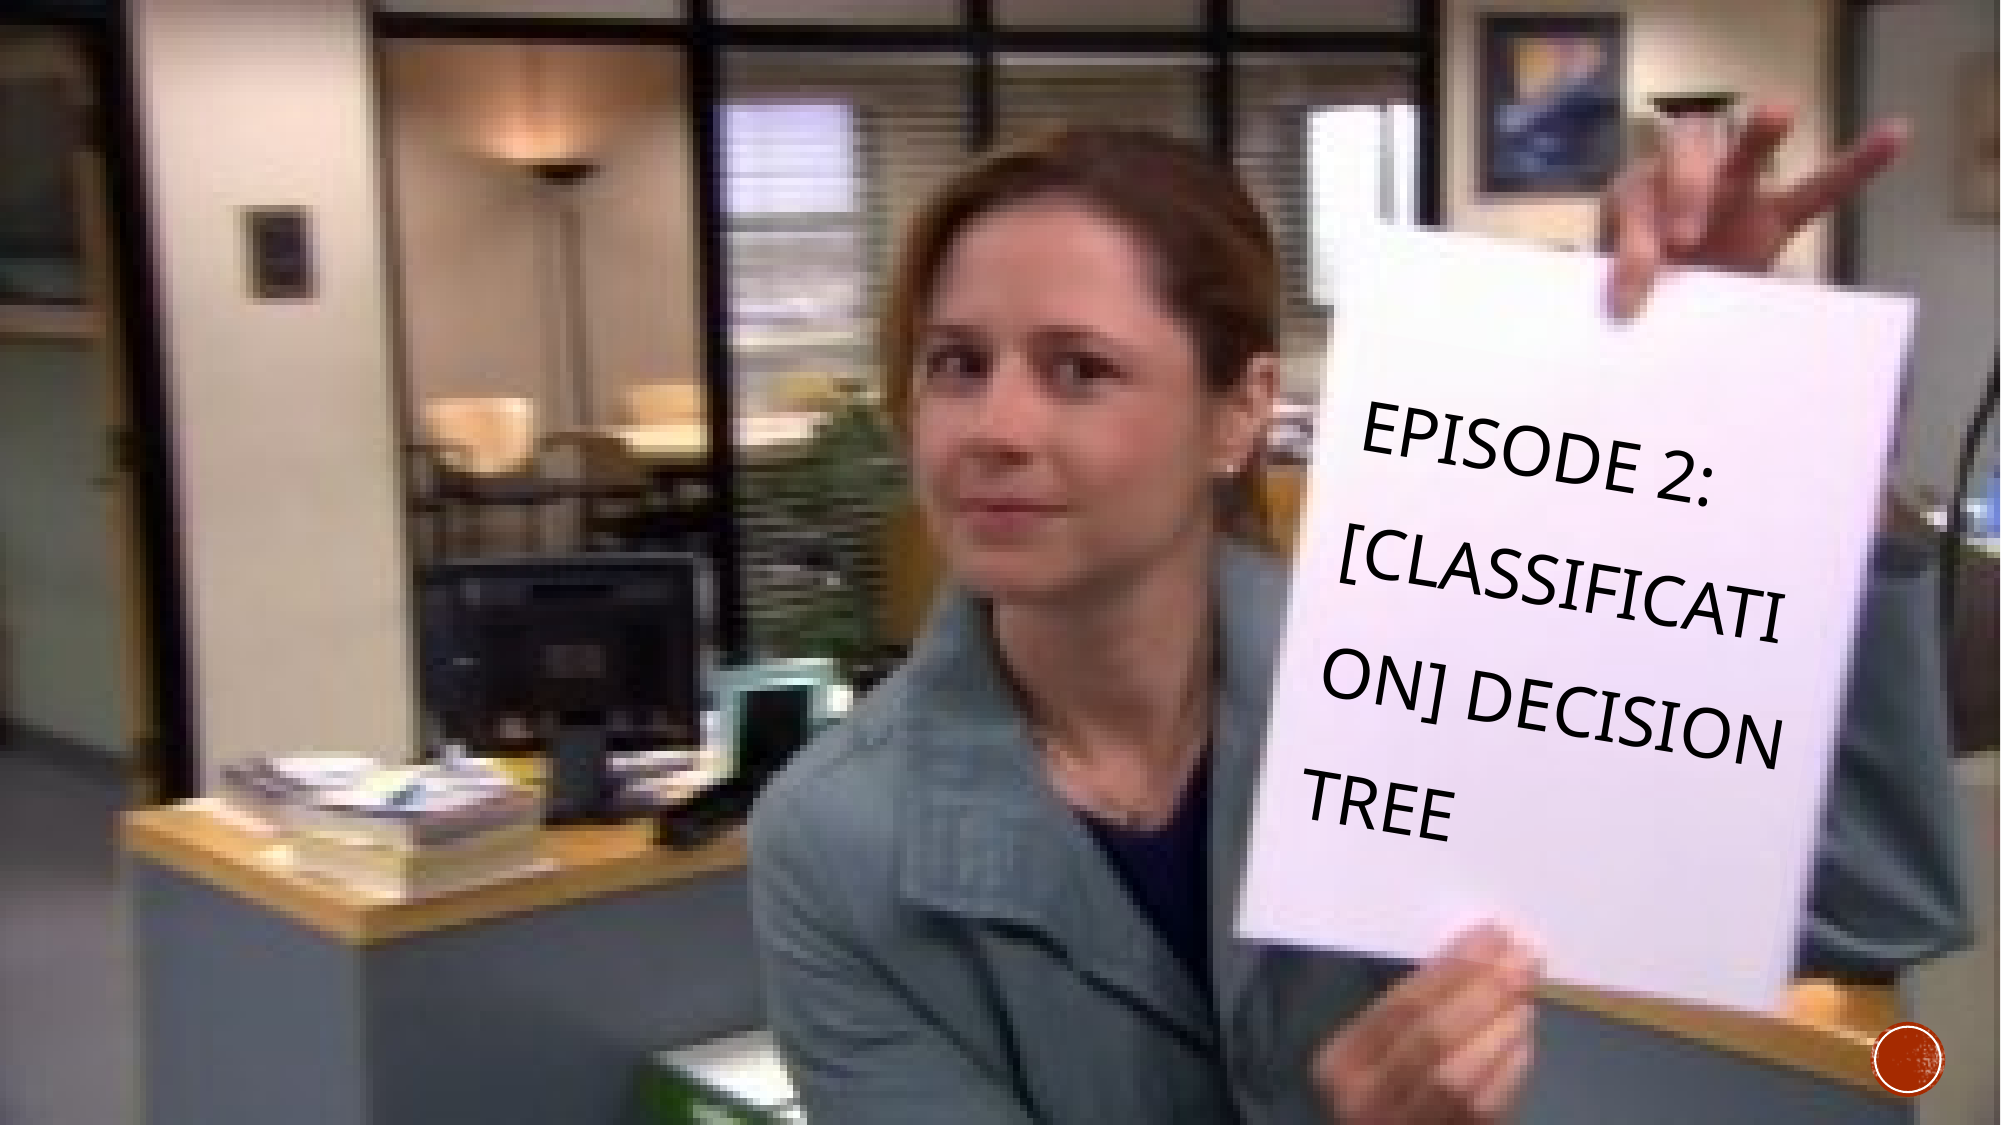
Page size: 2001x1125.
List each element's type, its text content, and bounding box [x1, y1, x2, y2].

picture [0, 0, 2001, 1125]
text_box Episode 2: [Classification] Decision Tree [1263, 330, 1861, 1010]
